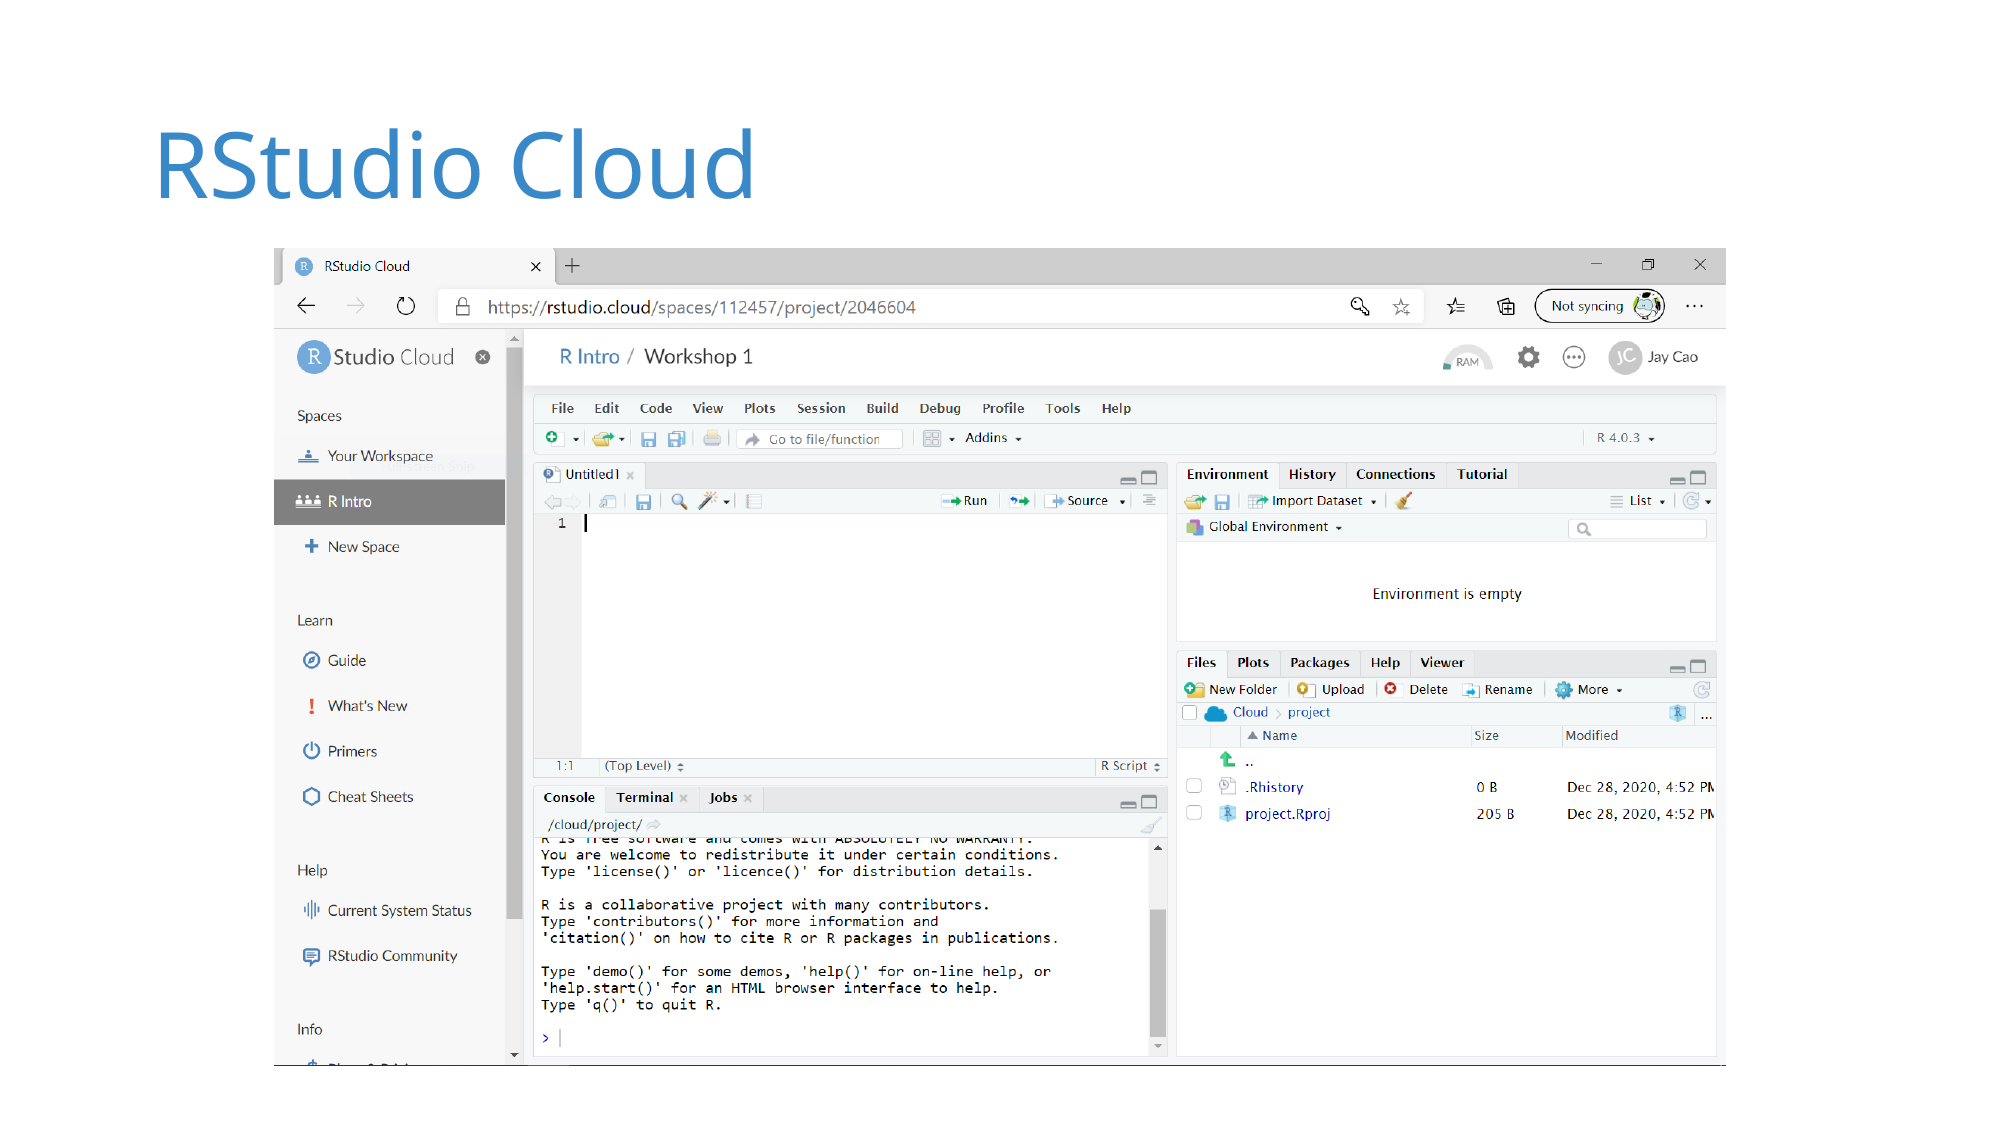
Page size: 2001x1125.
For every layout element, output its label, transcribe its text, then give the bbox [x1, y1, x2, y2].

picture [274, 248, 1726, 1066]
title RStudio Cloud [137, 59, 1863, 278]
